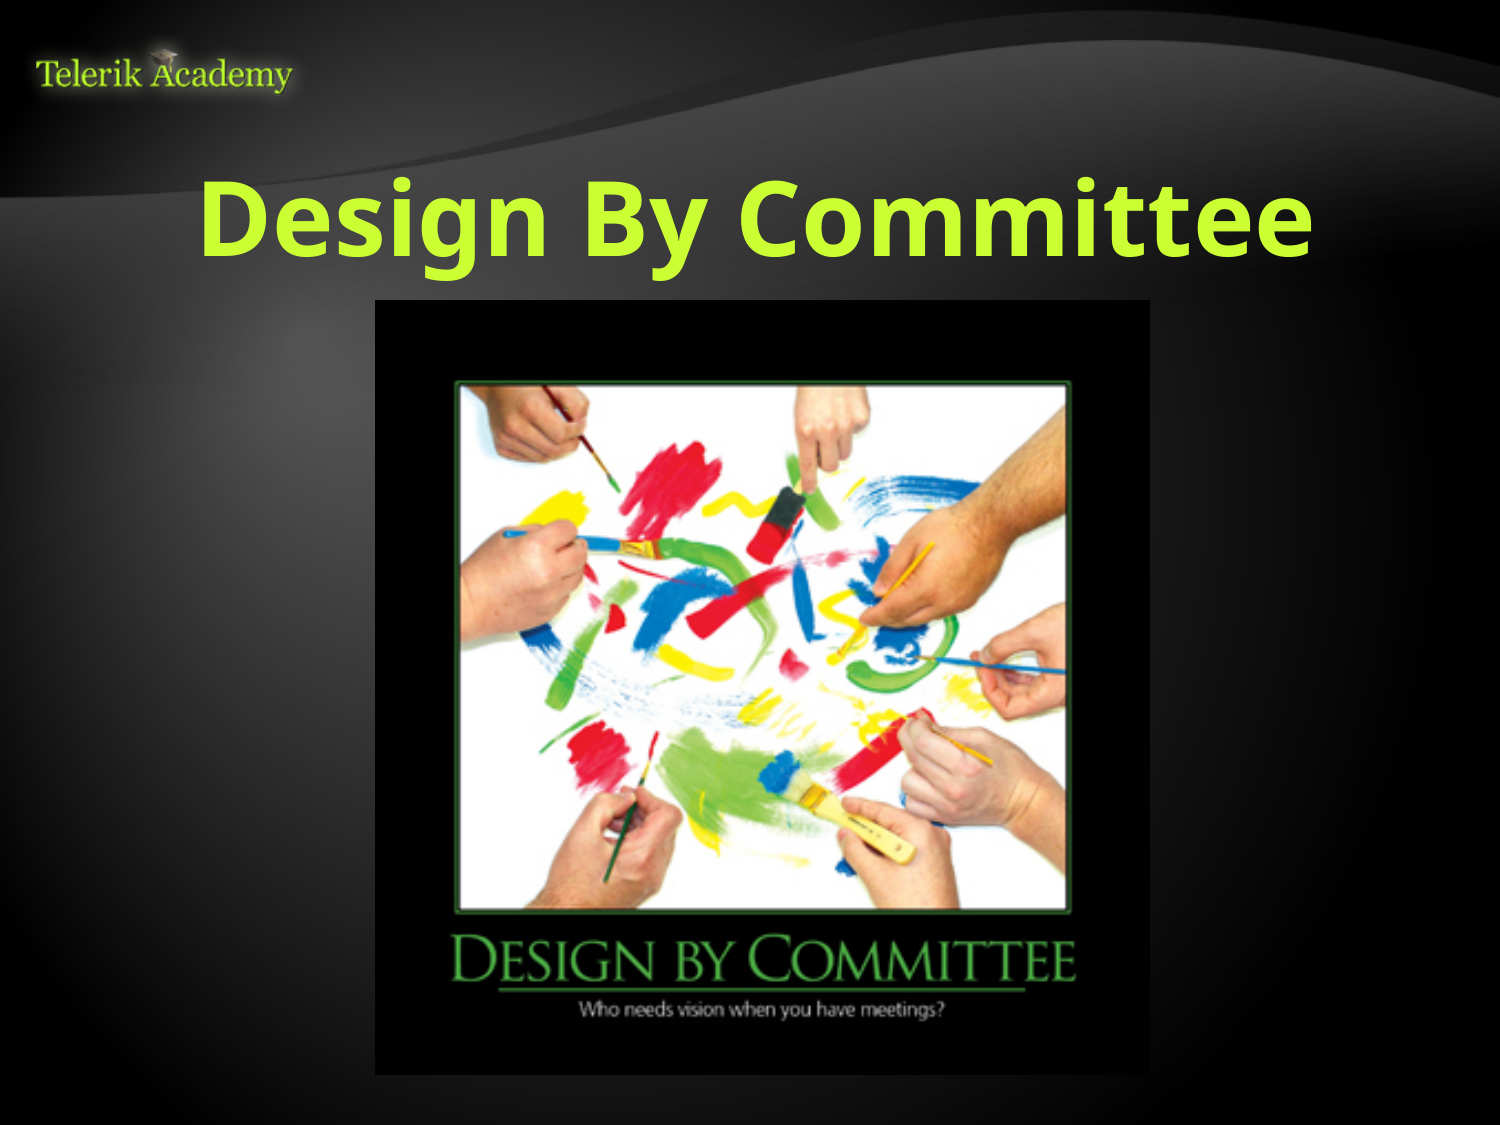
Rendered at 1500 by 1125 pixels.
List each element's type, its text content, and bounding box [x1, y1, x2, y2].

picture [0, 0, 1500, 1125]
title Design By Committee [83, 162, 1430, 275]
